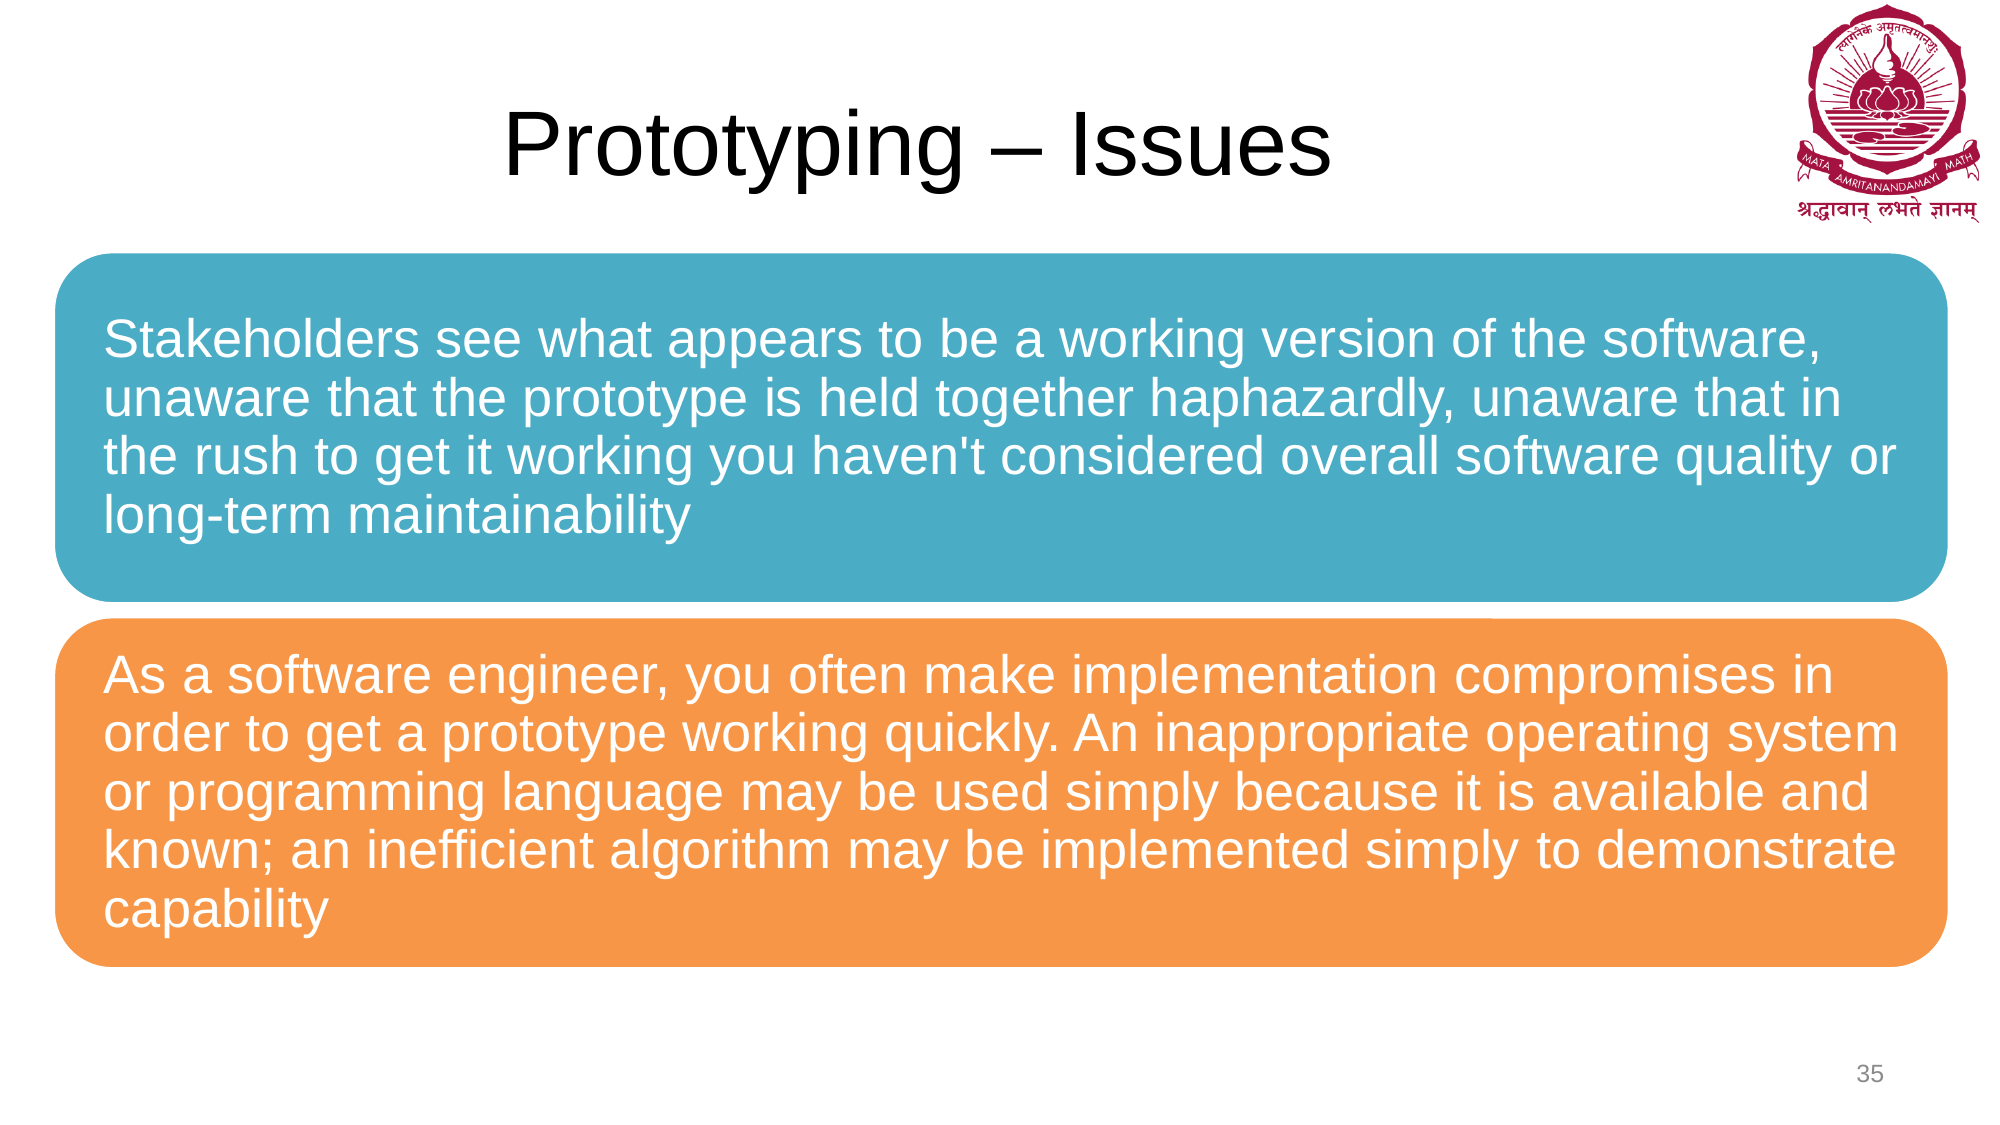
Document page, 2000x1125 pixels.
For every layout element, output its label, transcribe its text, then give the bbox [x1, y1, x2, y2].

slide_number 35 [1432, 1042, 1900, 1103]
picture [1776, 1, 2000, 225]
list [52, 238, 1950, 982]
title Prototyping – Issues [99, 45, 1763, 233]
